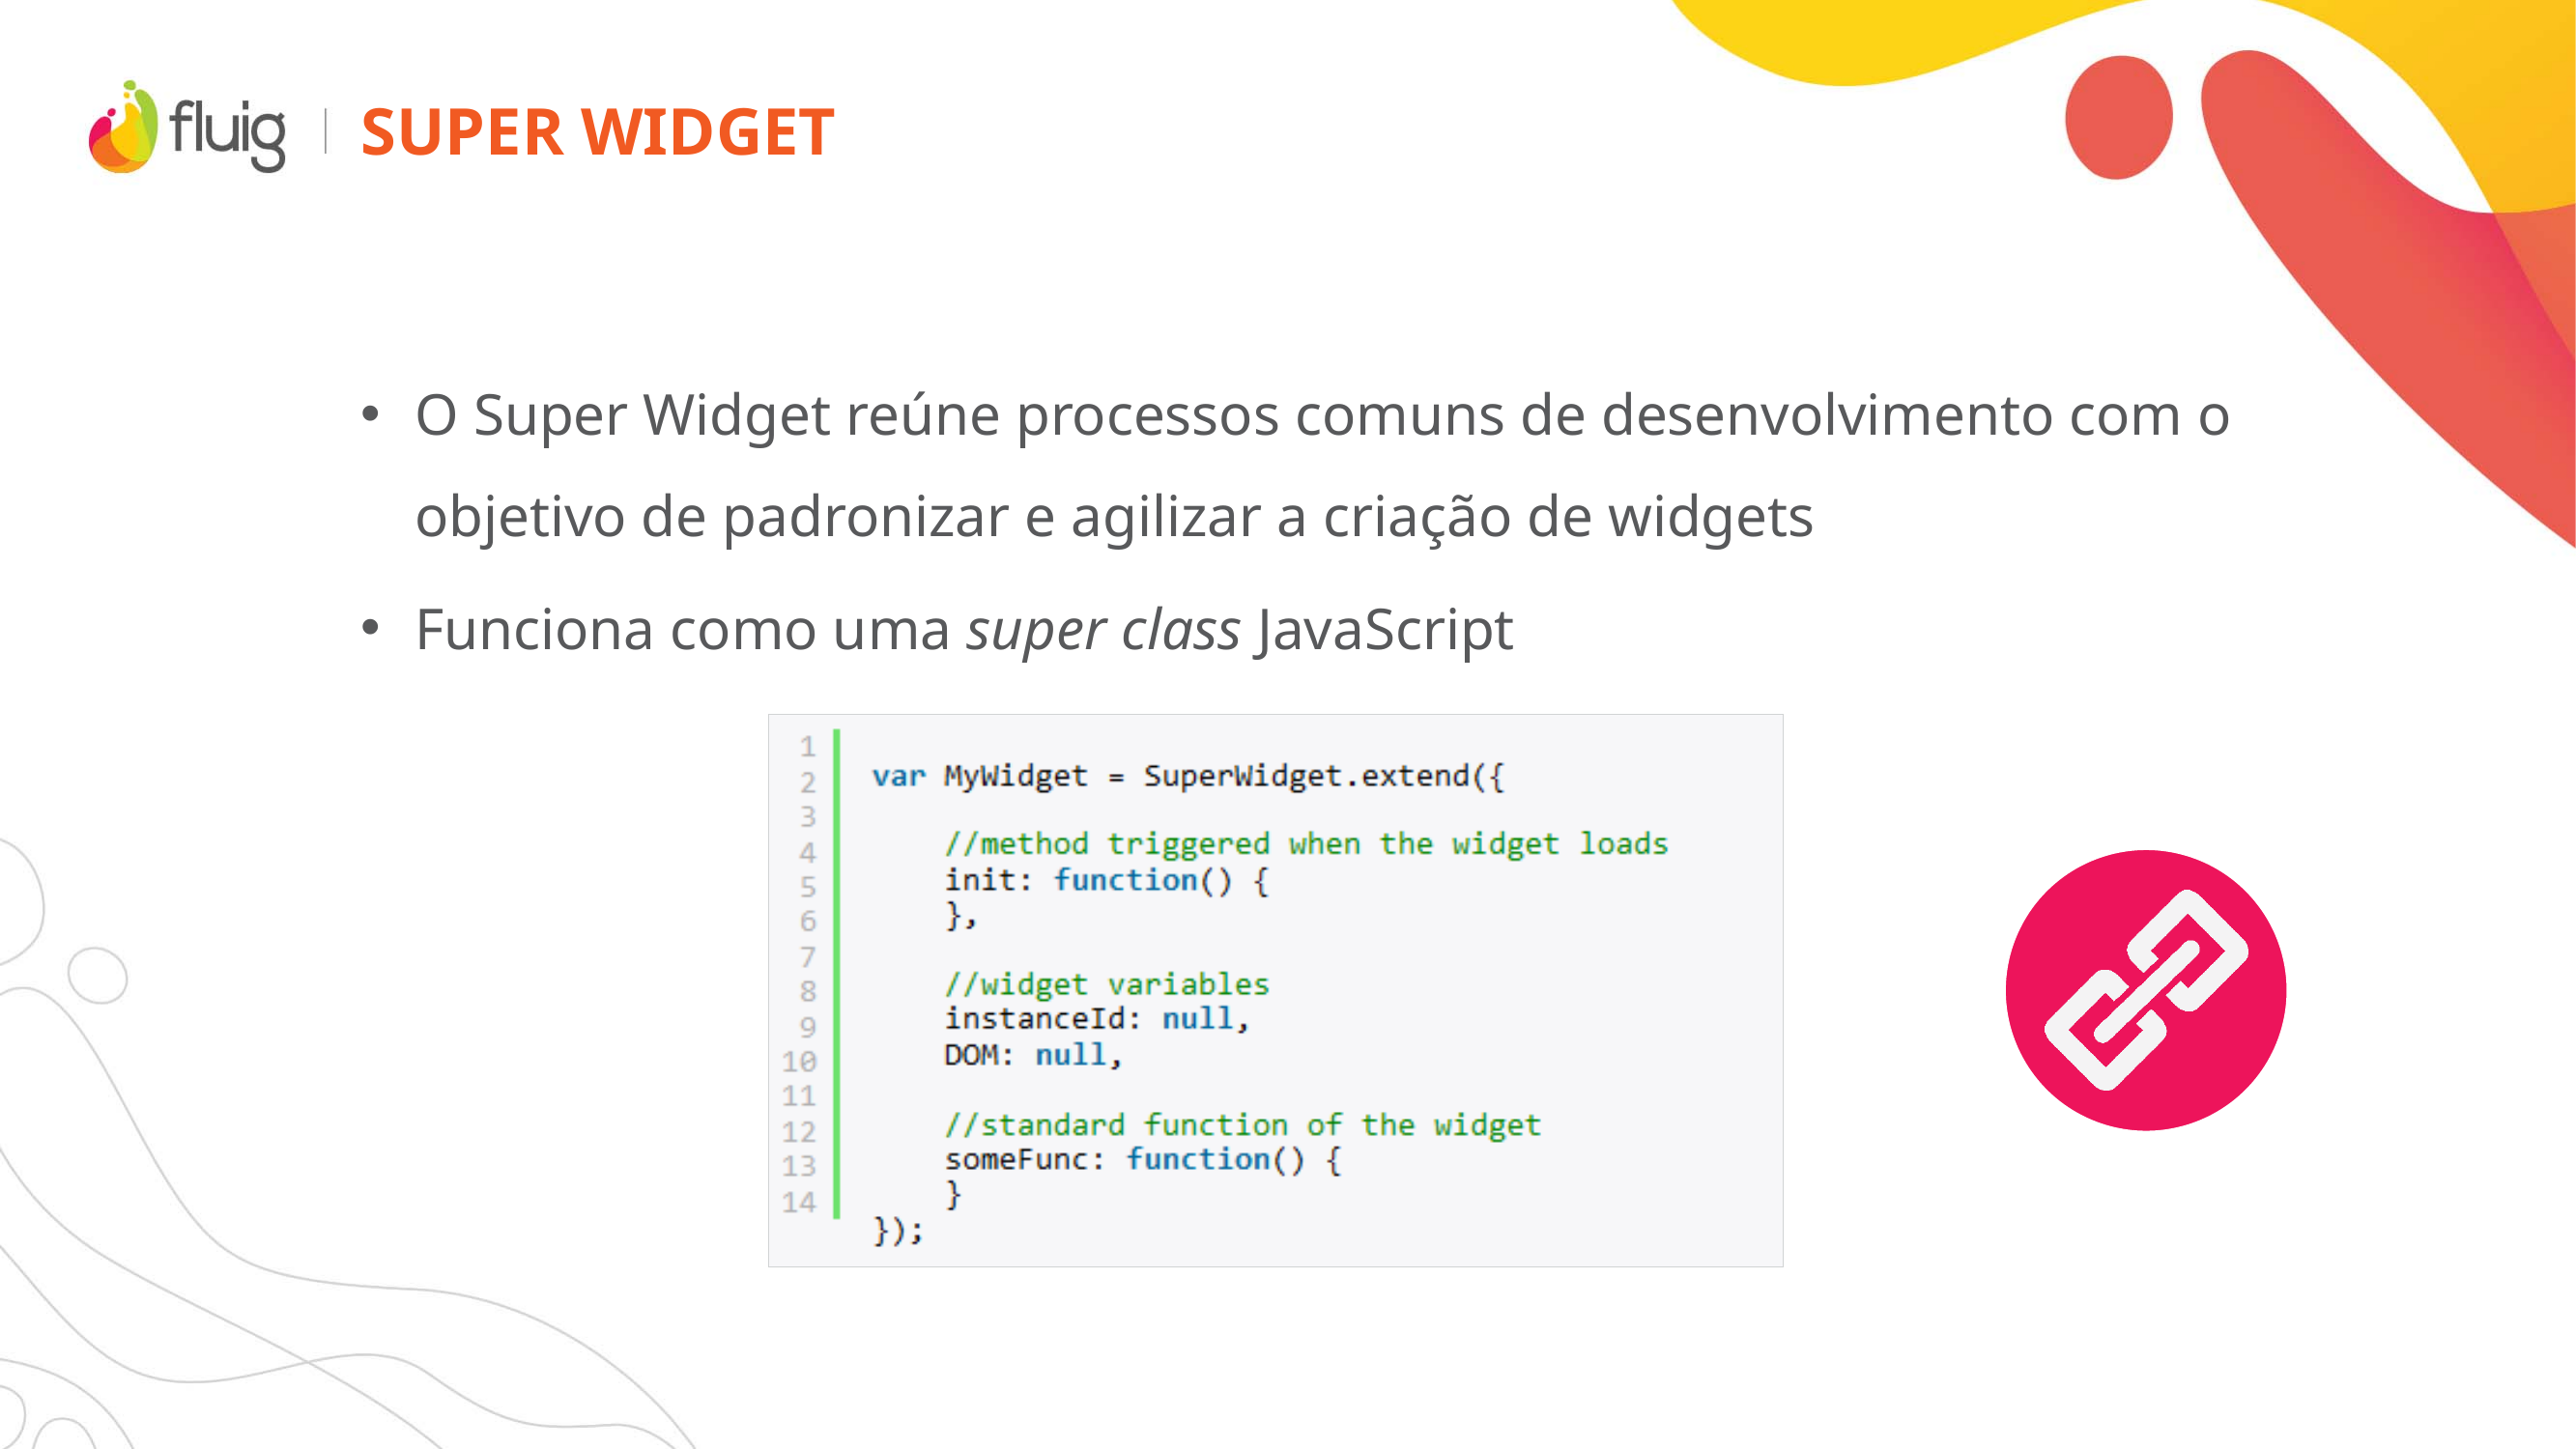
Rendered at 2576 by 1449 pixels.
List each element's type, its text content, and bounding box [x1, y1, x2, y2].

text_box [2050, 1099, 2242, 1135]
text_box [2001, 845, 2291, 1088]
picture [0, 0, 2576, 1449]
list O Super Widget reúne processos comuns de desenvolvimento com o objetivo de padronizar e agilizar a criação de widgets Funciona como uma super class JavaScript [346, 337, 2266, 1269]
title Super widget [346, 83, 1727, 289]
